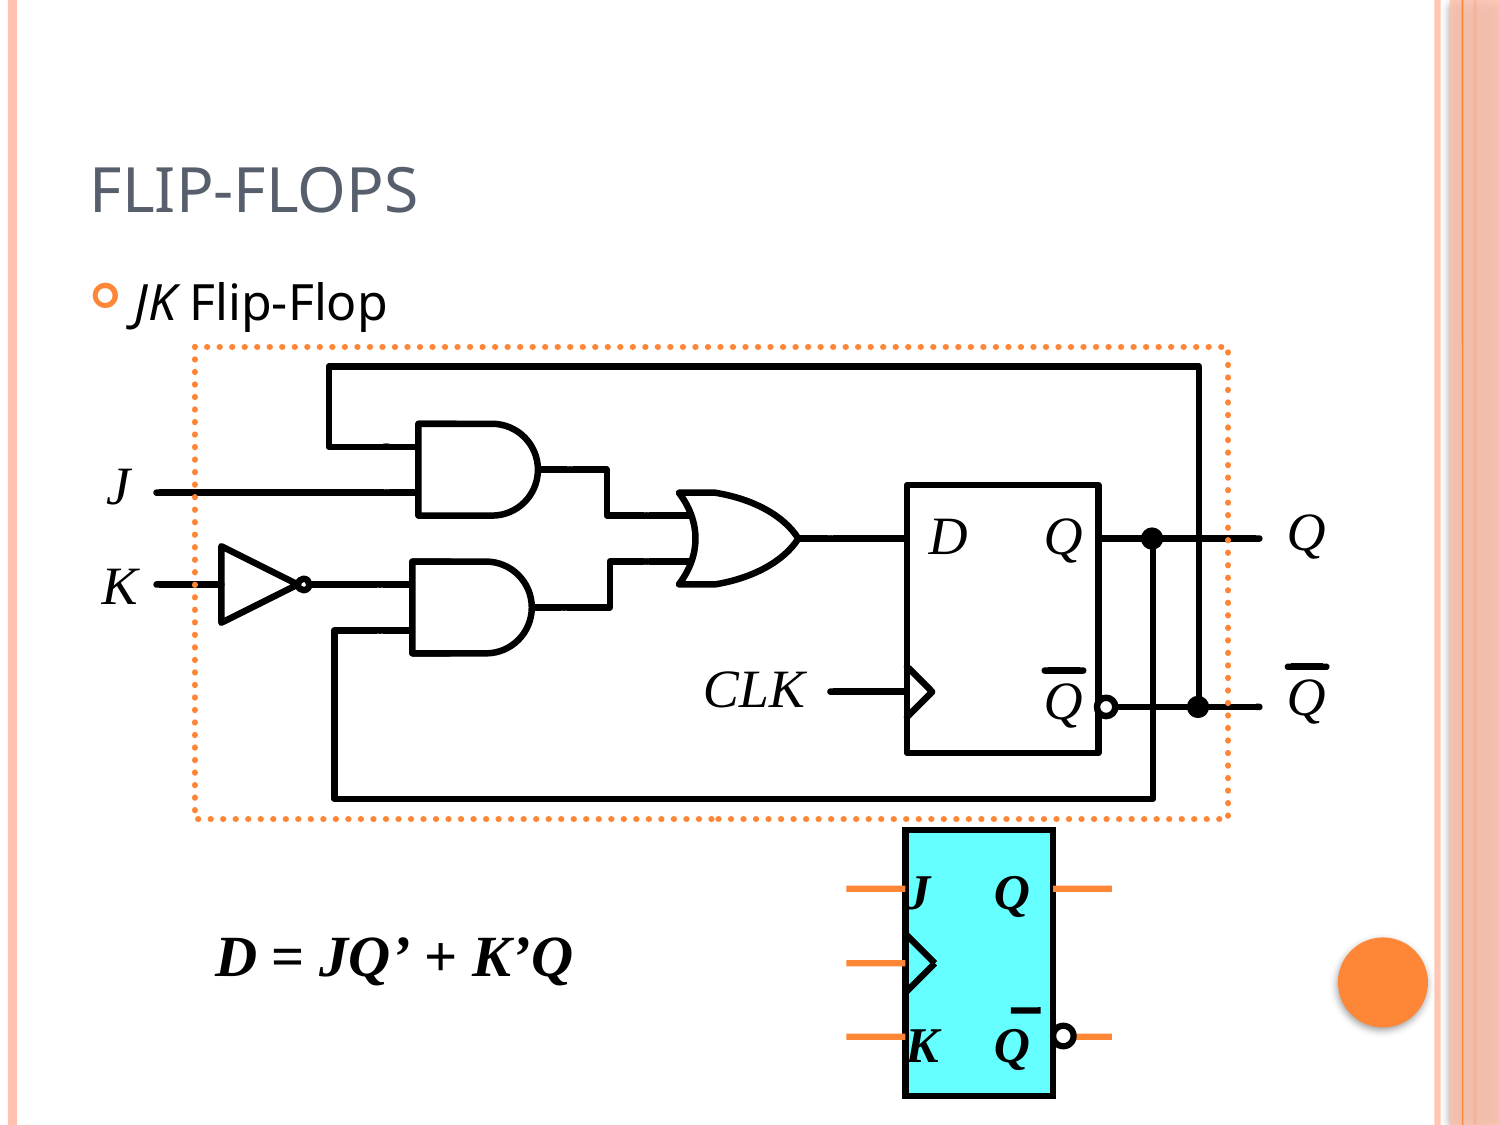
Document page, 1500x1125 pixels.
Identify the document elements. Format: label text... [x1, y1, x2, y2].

title Flip-Flops [75, 45, 1338, 233]
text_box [95, 356, 1337, 809]
text_box [194, 346, 1229, 353]
text_box D = JQ’ + K’Q [215, 918, 574, 989]
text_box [845, 829, 1113, 1097]
list JK Flip-Flop [75, 262, 1338, 1062]
